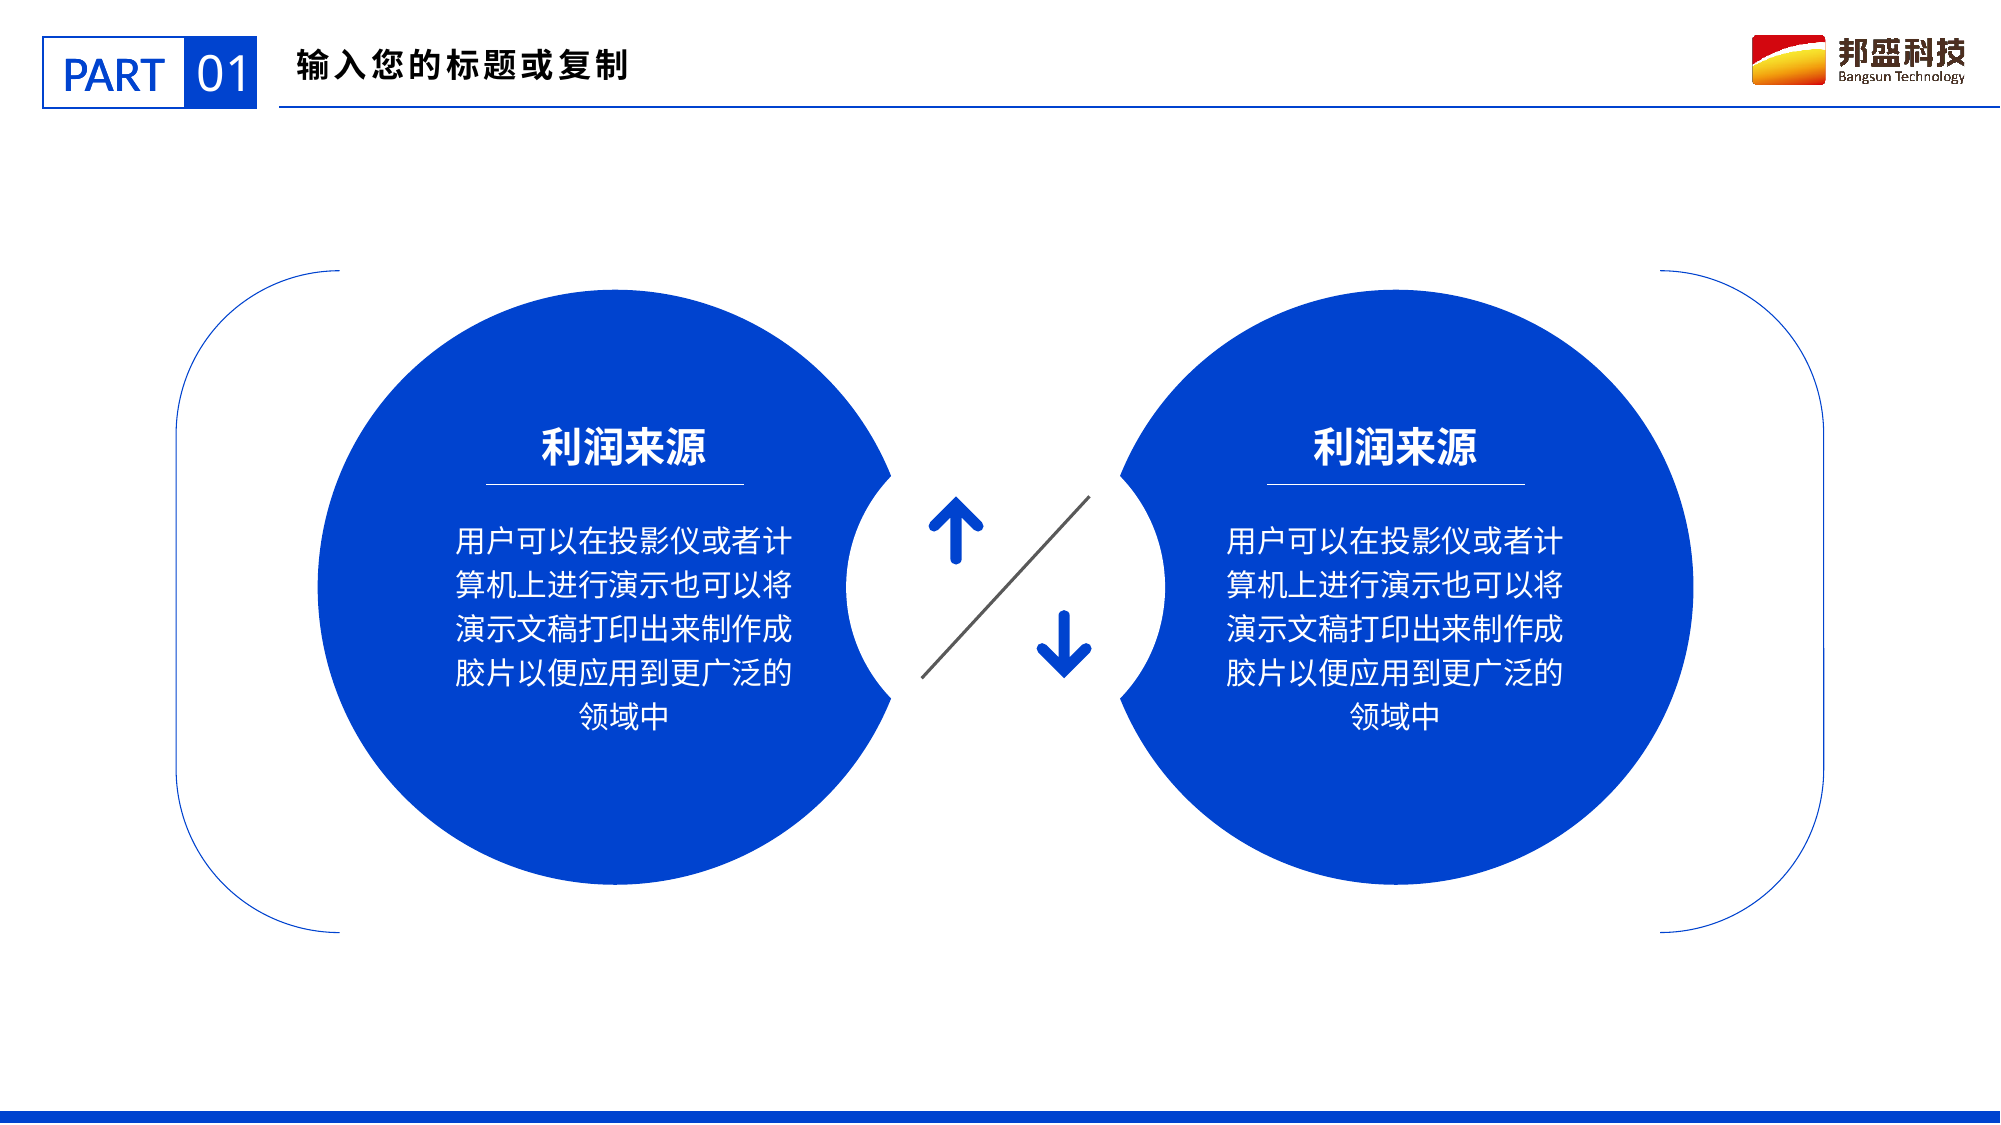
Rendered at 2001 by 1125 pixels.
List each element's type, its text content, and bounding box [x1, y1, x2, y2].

text_box 输入您的标题或复制 [281, 36, 645, 92]
text_box [175, 270, 1825, 934]
text_box 01 [182, 34, 269, 109]
picture [1750, 35, 1965, 87]
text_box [1202, 404, 1589, 745]
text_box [431, 404, 818, 745]
text_box PART [47, 34, 180, 110]
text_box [846, 427, 1166, 747]
